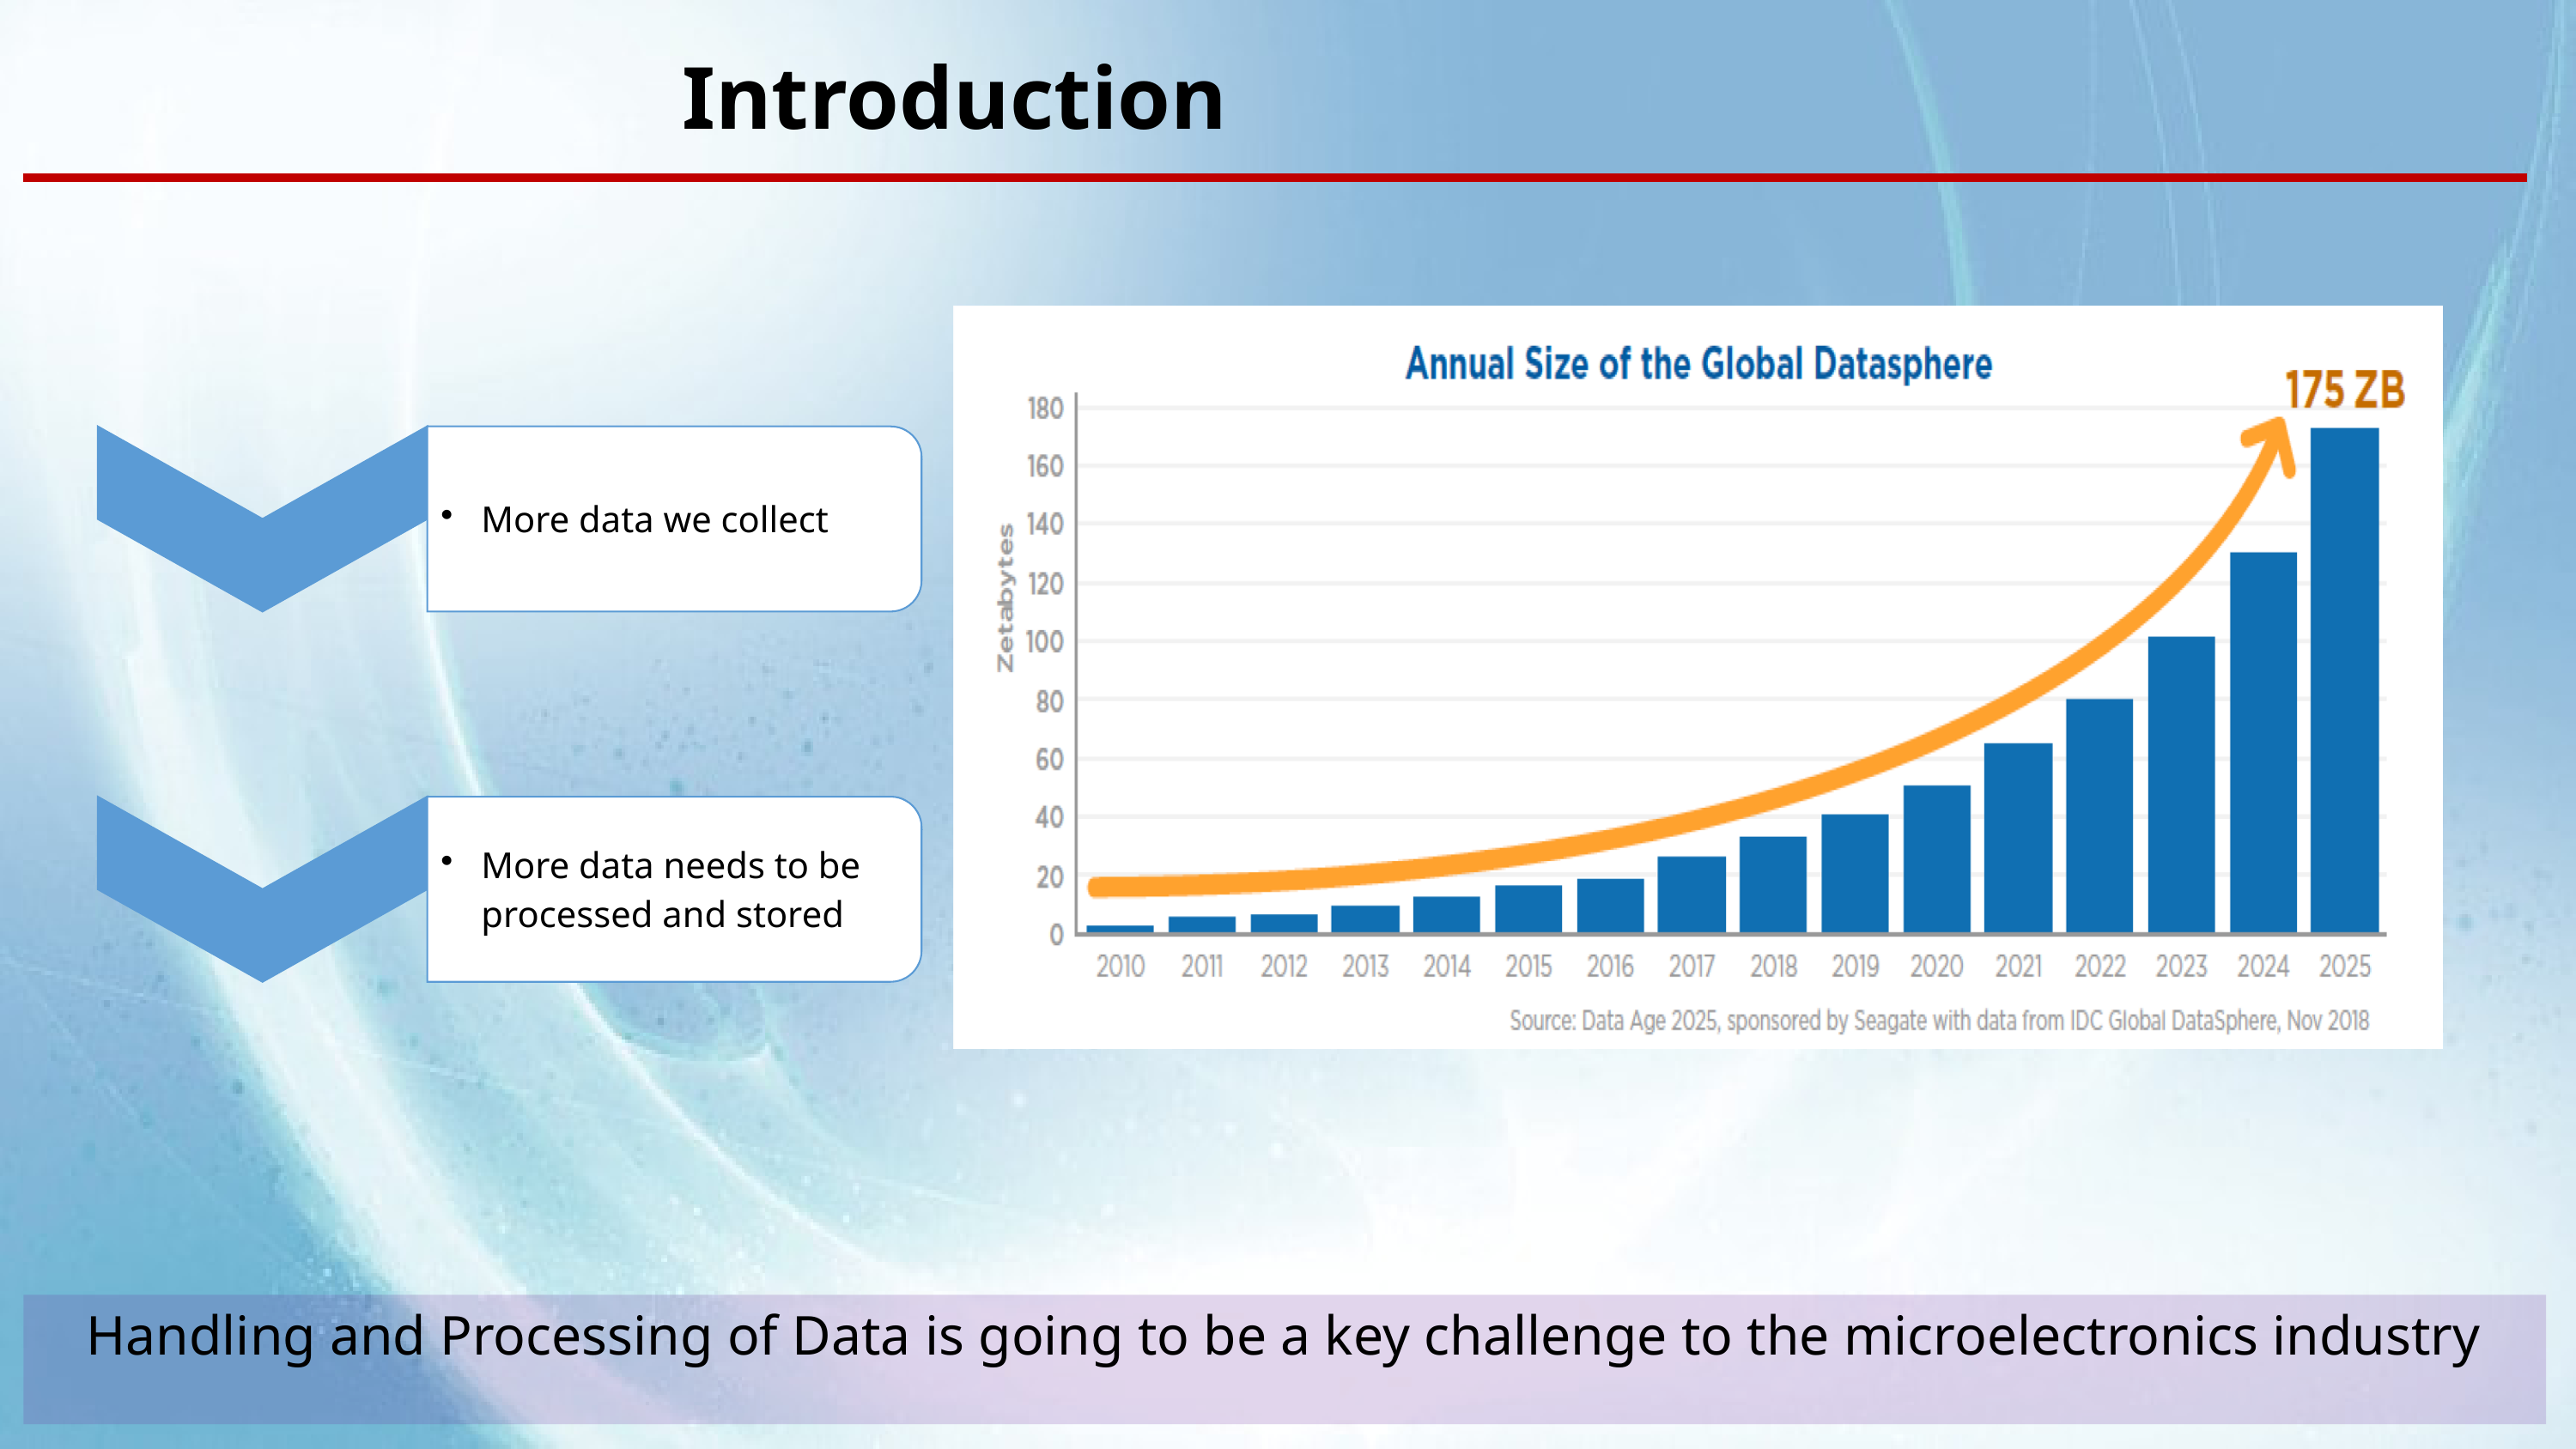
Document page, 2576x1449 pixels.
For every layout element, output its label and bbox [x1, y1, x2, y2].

text_box [97, 426, 922, 982]
picture [0, 0, 2576, 1449]
